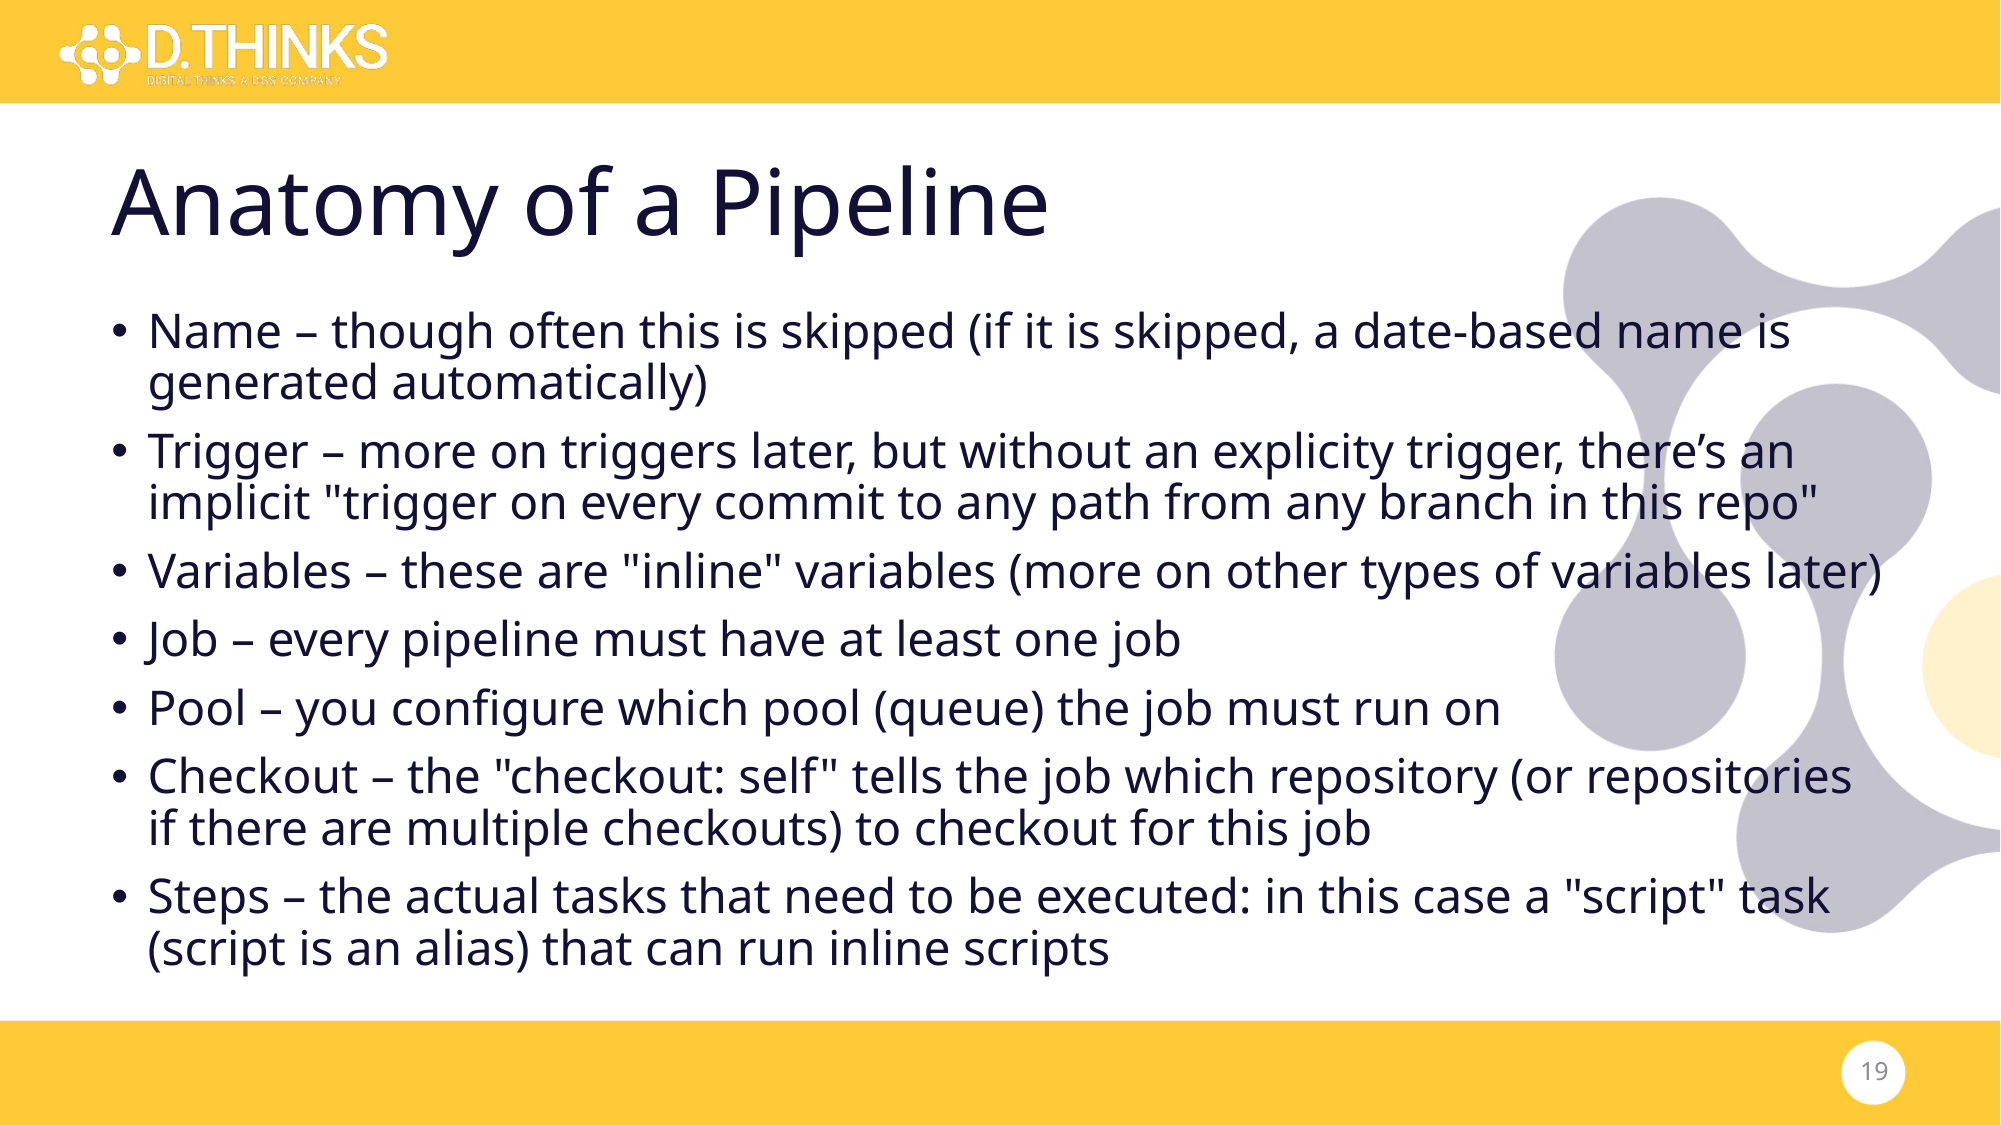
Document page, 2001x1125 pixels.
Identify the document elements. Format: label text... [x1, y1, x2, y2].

title Anatomy of a Pipeline [96, 134, 1904, 278]
list Name – though often this is skipped (if it is skipped, a date-based name is generated automatically) Trigger – more on triggers later, but without an explicity trigger, there’s an implicit "trigger on every commit to any path from any branch in this repo" Variables – these are "inline" variables (more on other types of variables later) Job – every pipeline must have at least one job Pool – you configure which pool (queue) the job must run on Checkout – the "checkout: self" tells the job which repository (or repositories if there are multiple checkouts) to checkout for this job Steps – the actual tasks that need to be executed: in this case a "script" task (script is an alias) that can run inline scripts [96, 299, 1904, 991]
slide_number 19 [1408, 1042, 1904, 1103]
picture [0, 0, 2001, 1125]
